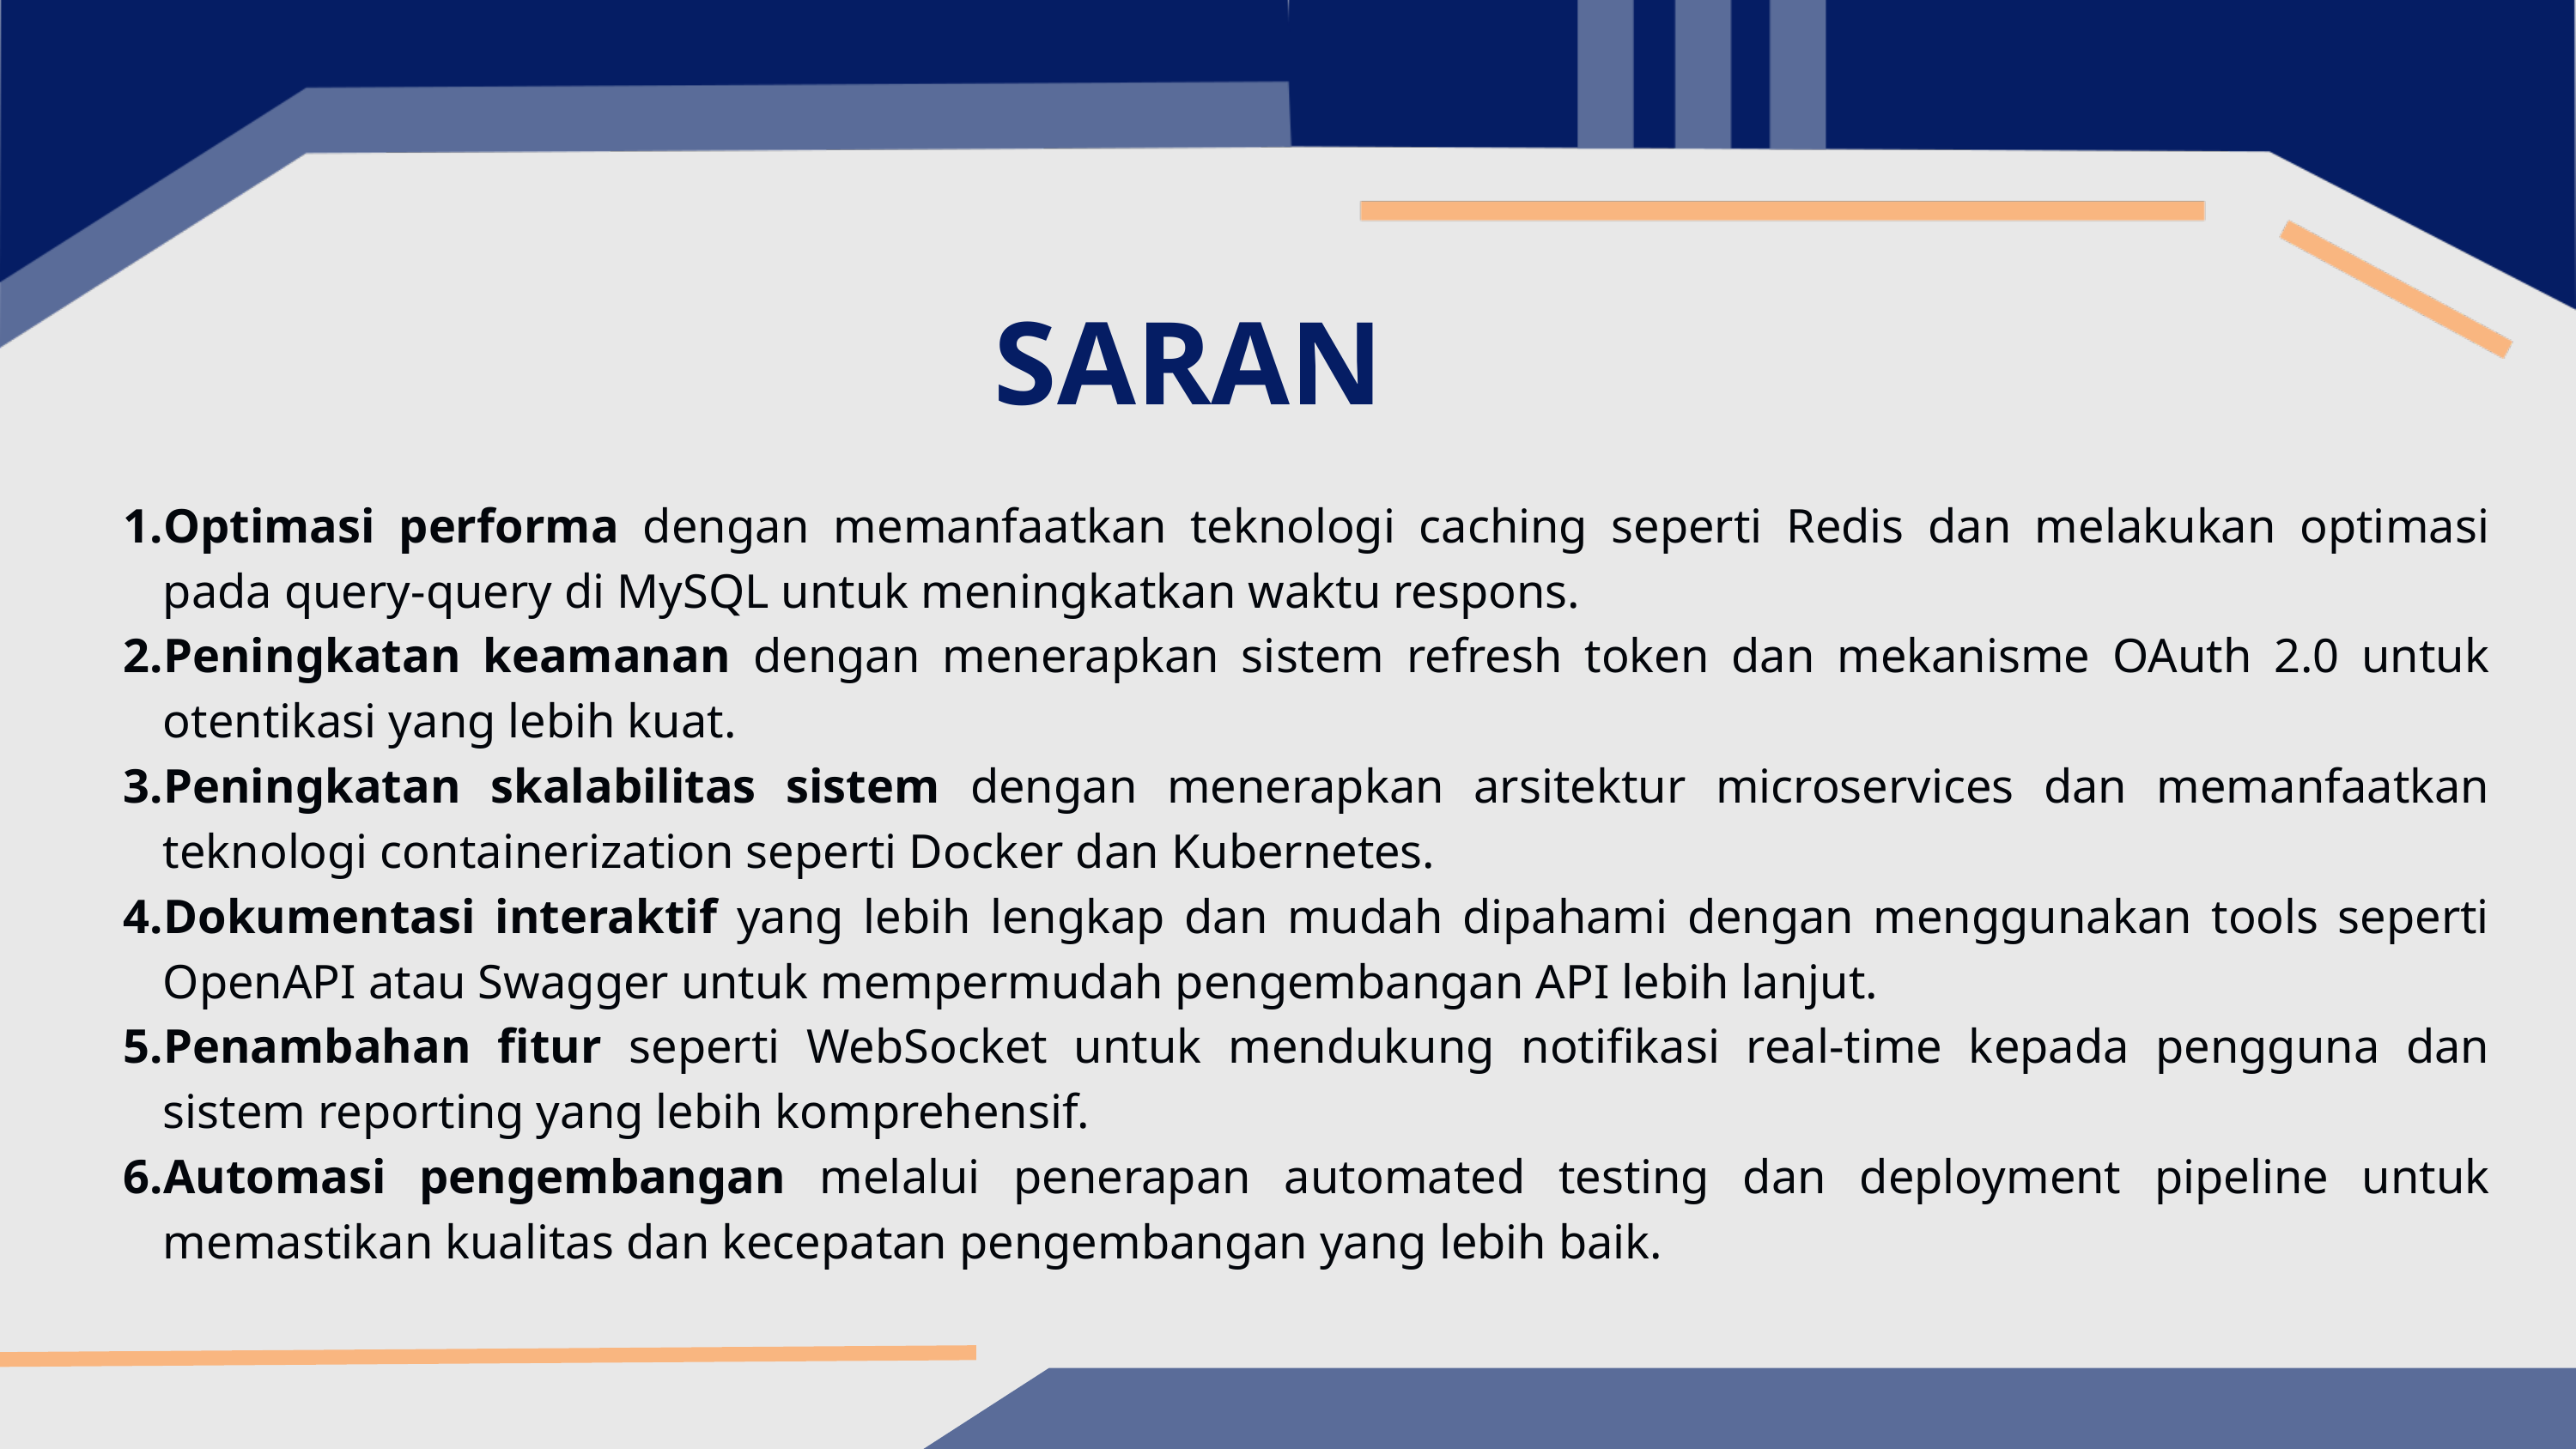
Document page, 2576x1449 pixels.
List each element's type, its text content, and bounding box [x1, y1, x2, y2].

text_box Optimasi performa dengan memanfaatkan teknologi caching seperti Redis dan melakukan optimasi pada query-query di MySQL untuk meningkatkan waktu respons. Peningkatan keamanan dengan menerapkan sistem refresh token dan mekanisme OAuth 2.0 untuk otentikasi yang lebih kuat. Peningkatan skalabilitas sistem dengan menerapkan arsitektur microservices dan memanfaatkan teknologi containerization seperti Docker dan Kubernetes. Dokumentasi interaktif yang lebih lengkap dan mudah dipahami dengan menggunakan tools seperti OpenAPI atau Swagger untuk mempermudah pengembangan API lebih lanjut. Penambahan fitur seperti WebSocket untuk mendukung notifikasi real-time kepada pengguna dan sistem reporting yang lebih komprehensif. Automasi pengembangan melalui penerapan automated testing dan deployment pipeline untuk memastikan kualitas dan kecepatan pengembangan yang lebih baik. [84, 487, 2492, 1269]
text_box [0, 0, 2576, 359]
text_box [682, 1367, 2576, 1449]
text_box SARAN [820, 289, 1558, 427]
